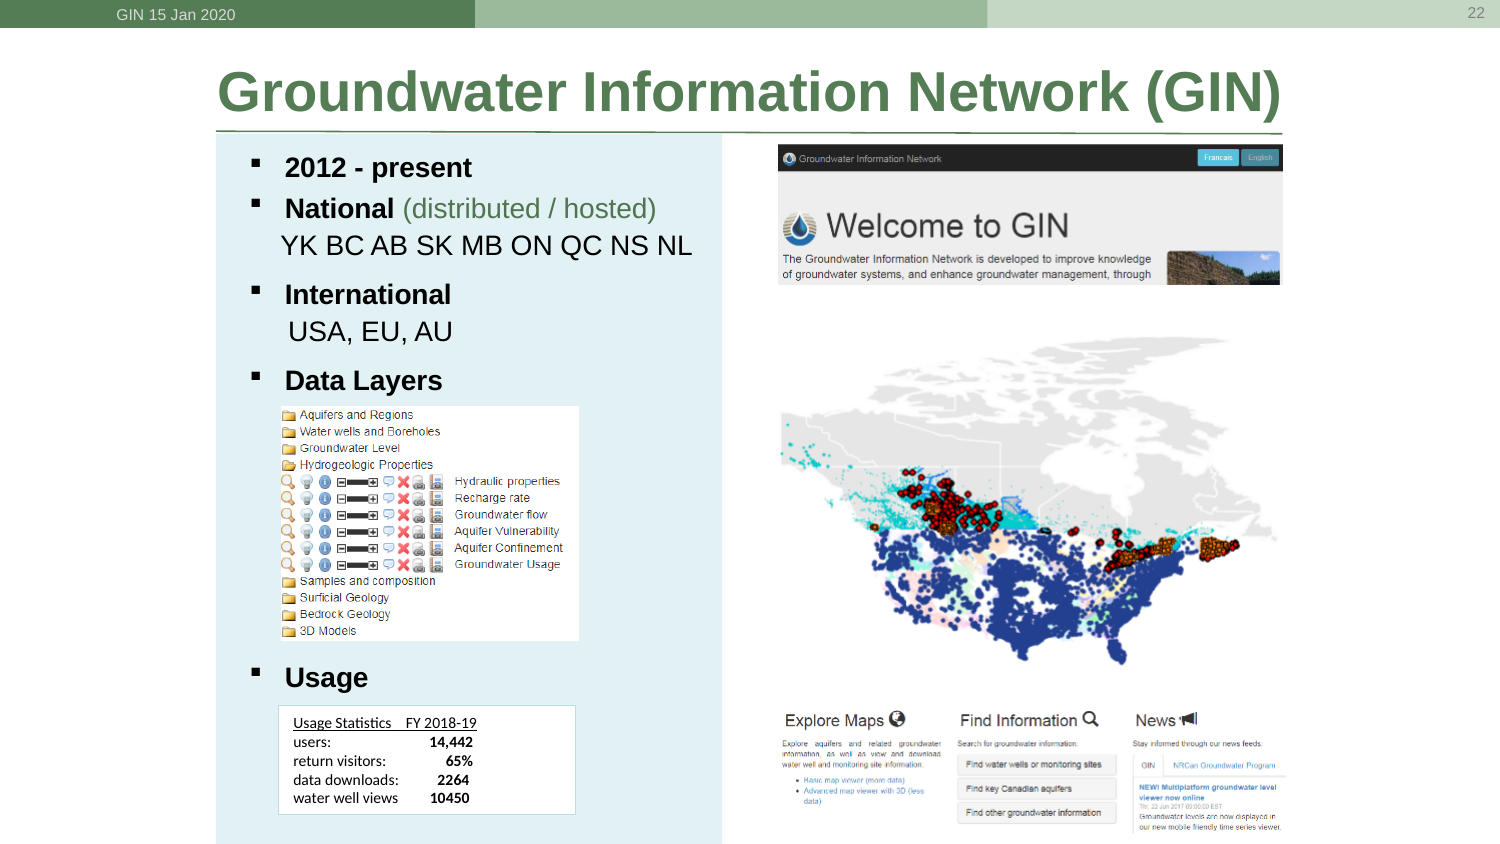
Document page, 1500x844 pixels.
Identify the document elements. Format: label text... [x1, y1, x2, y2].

text_box [215, 141, 723, 844]
text_box Usage Statistics FY 2018-19 users: 14,442 return visitors: 65% data downloads: 2264 water well views 10450 [278, 705, 576, 815]
picture [773, 309, 1286, 683]
picture [281, 406, 580, 642]
picture [778, 705, 1286, 833]
text_box Groundwater Information Network (GIN) [187, 48, 1313, 132]
slide_number 22 [1437, 0, 1500, 32]
picture [777, 144, 1283, 285]
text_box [215, 131, 1283, 135]
text_box 2012 - present National (distributed / hosted) YK BC AB SK MB ON QC NS NL International USA, EU, AU Data Layers Usage [234, 142, 736, 737]
